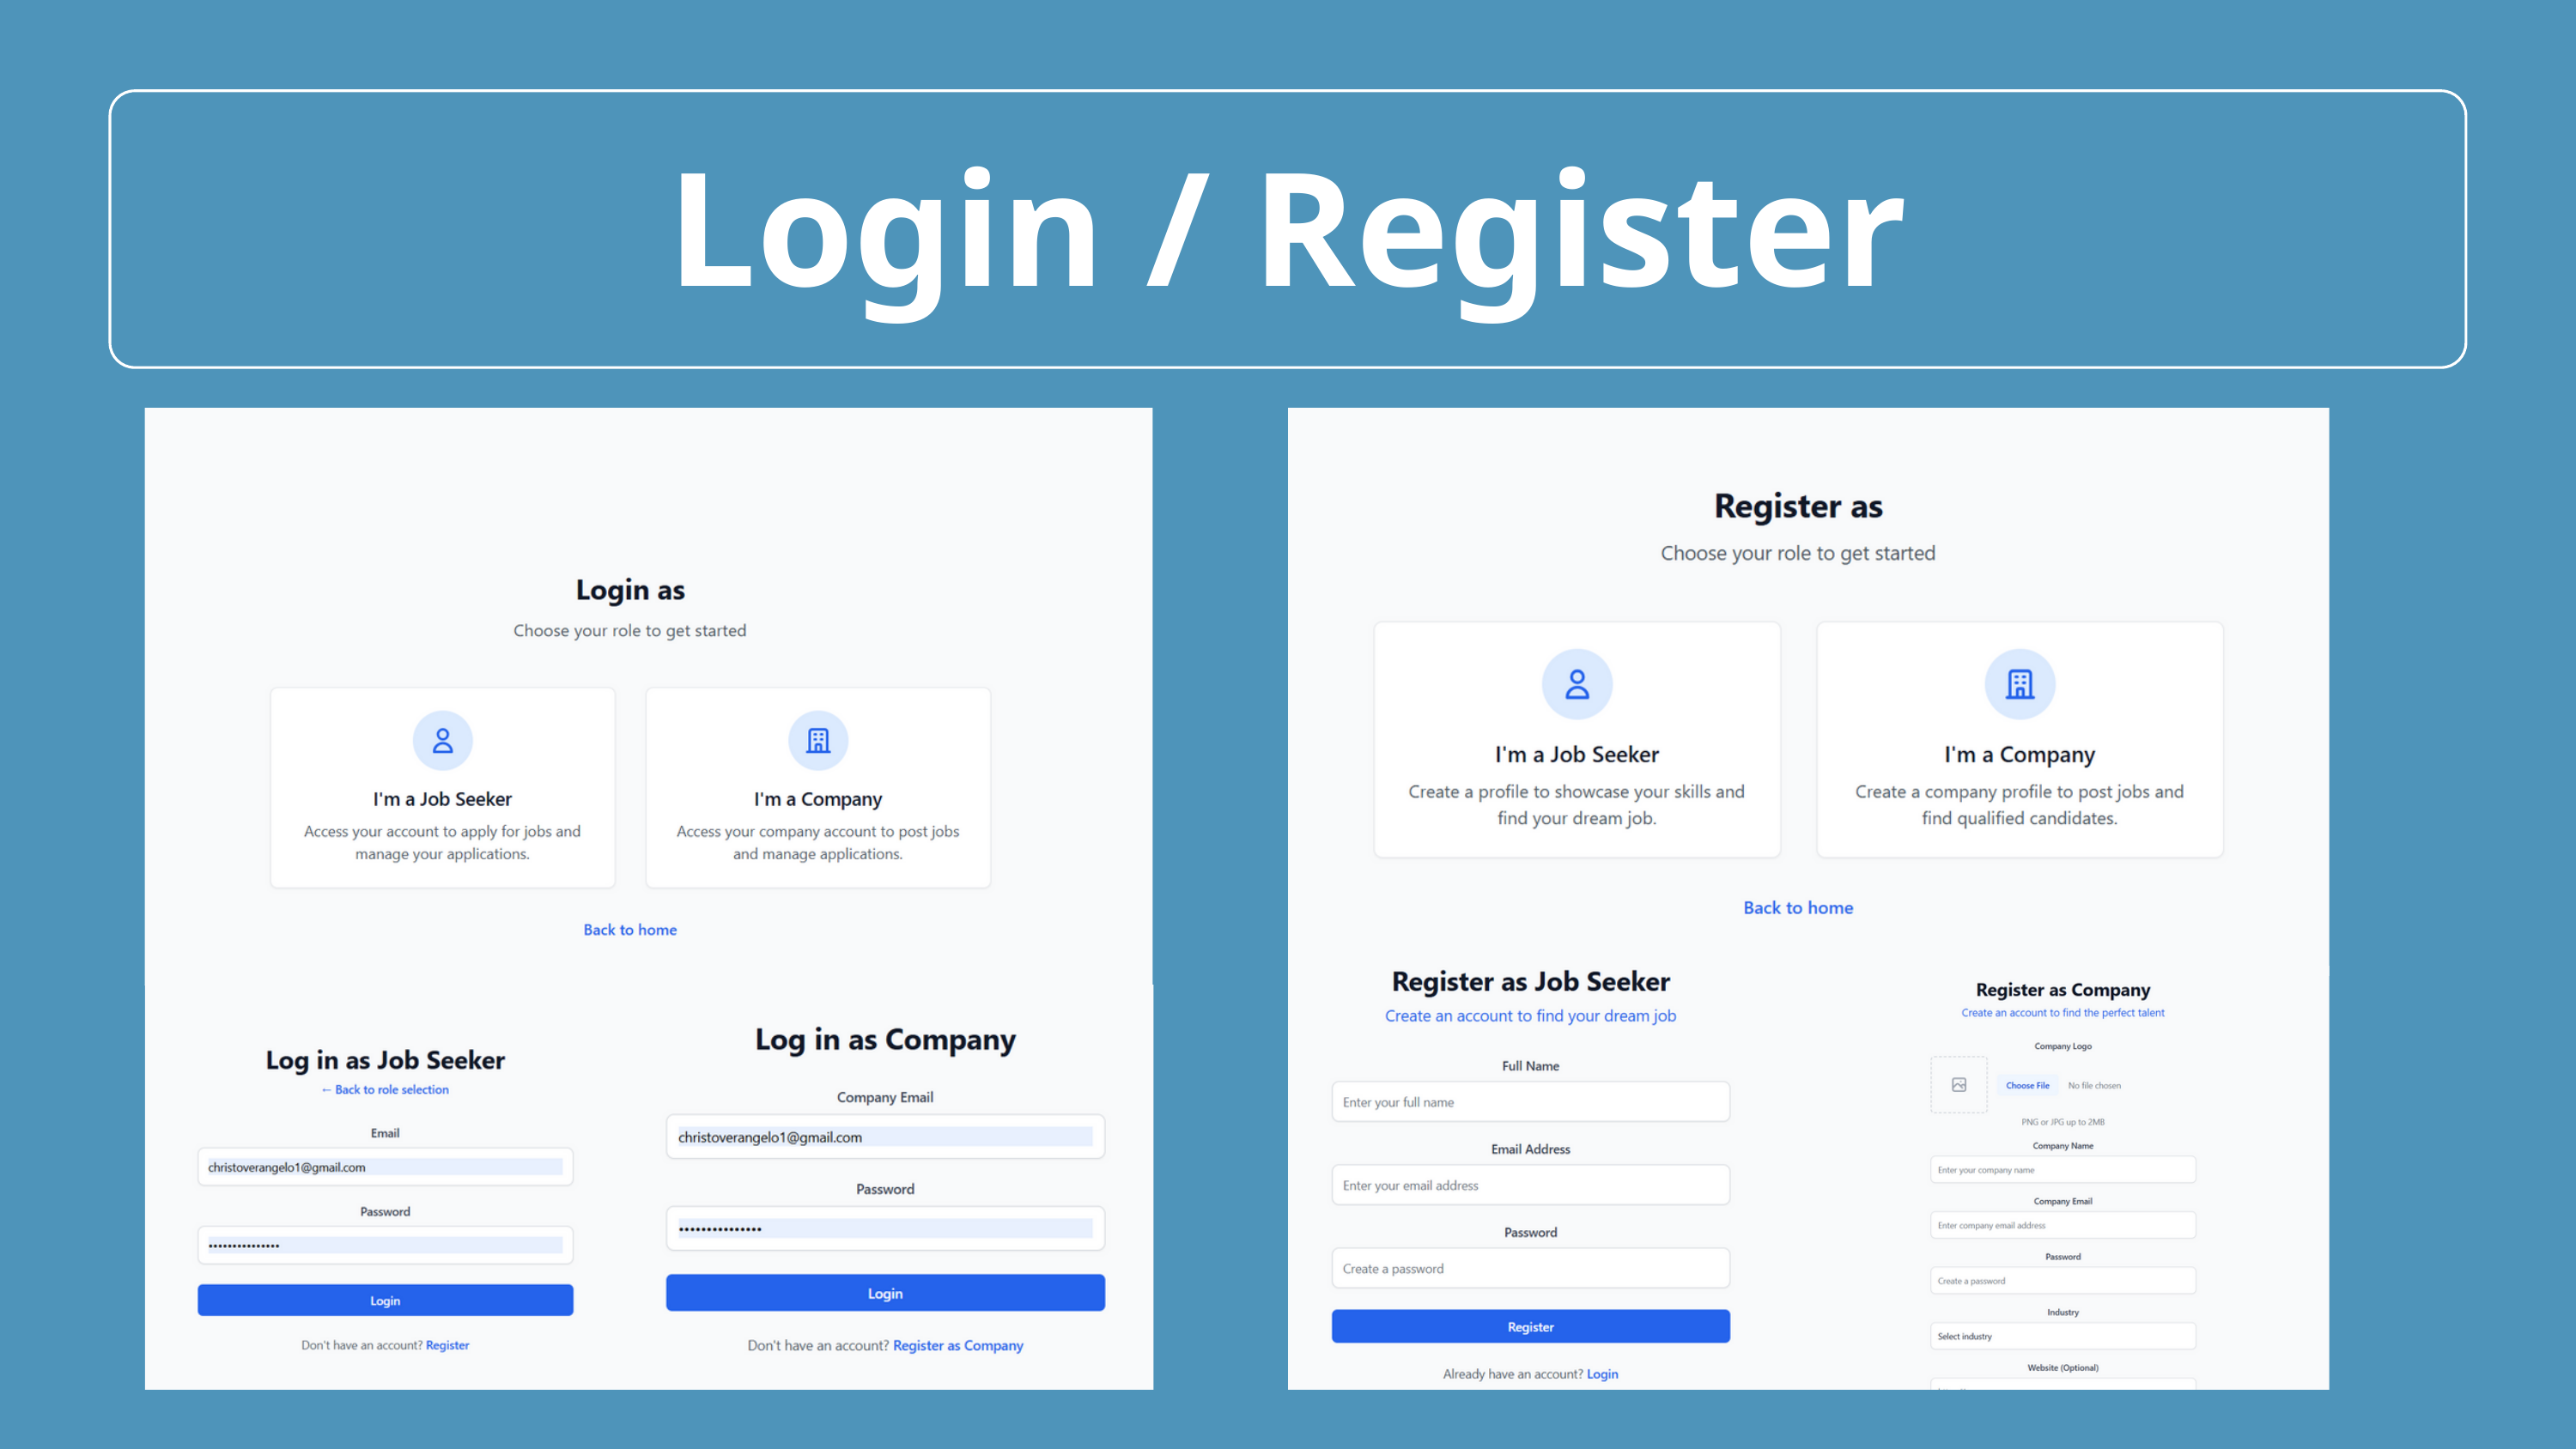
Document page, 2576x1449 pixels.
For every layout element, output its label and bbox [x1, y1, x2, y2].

text_box [631, 985, 1154, 1390]
text_box [1793, 966, 2330, 1390]
text_box [144, 408, 1153, 985]
text_box [1287, 408, 2330, 966]
text_box [144, 985, 631, 1390]
text_box [1287, 956, 1794, 1390]
text_box [109, 90, 2467, 368]
